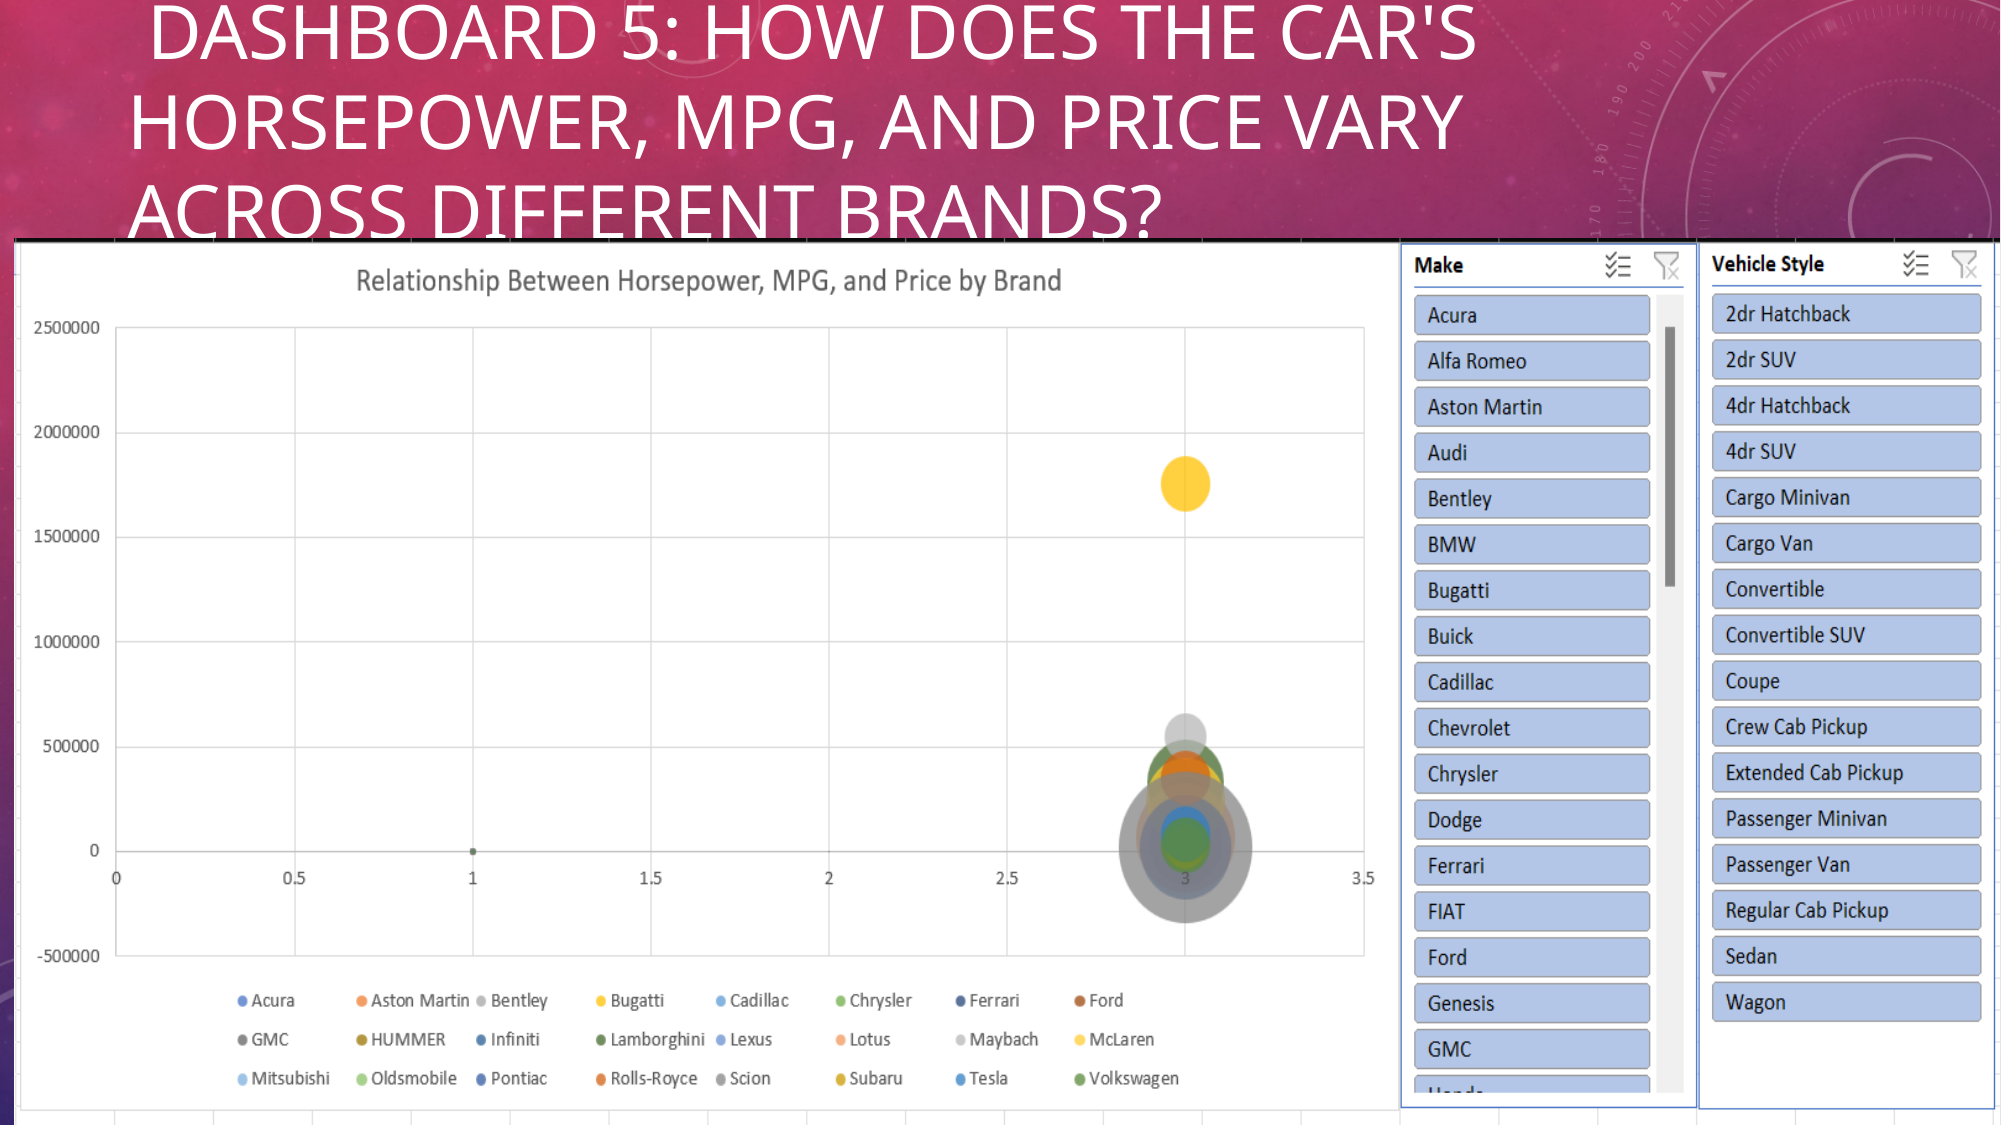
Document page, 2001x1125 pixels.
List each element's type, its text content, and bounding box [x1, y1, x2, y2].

title DASHBOARD 5: How does the car's horsepower, MPG, and price vary across different Brands? [112, 0, 1775, 238]
picture [0, 0, 2001, 1125]
